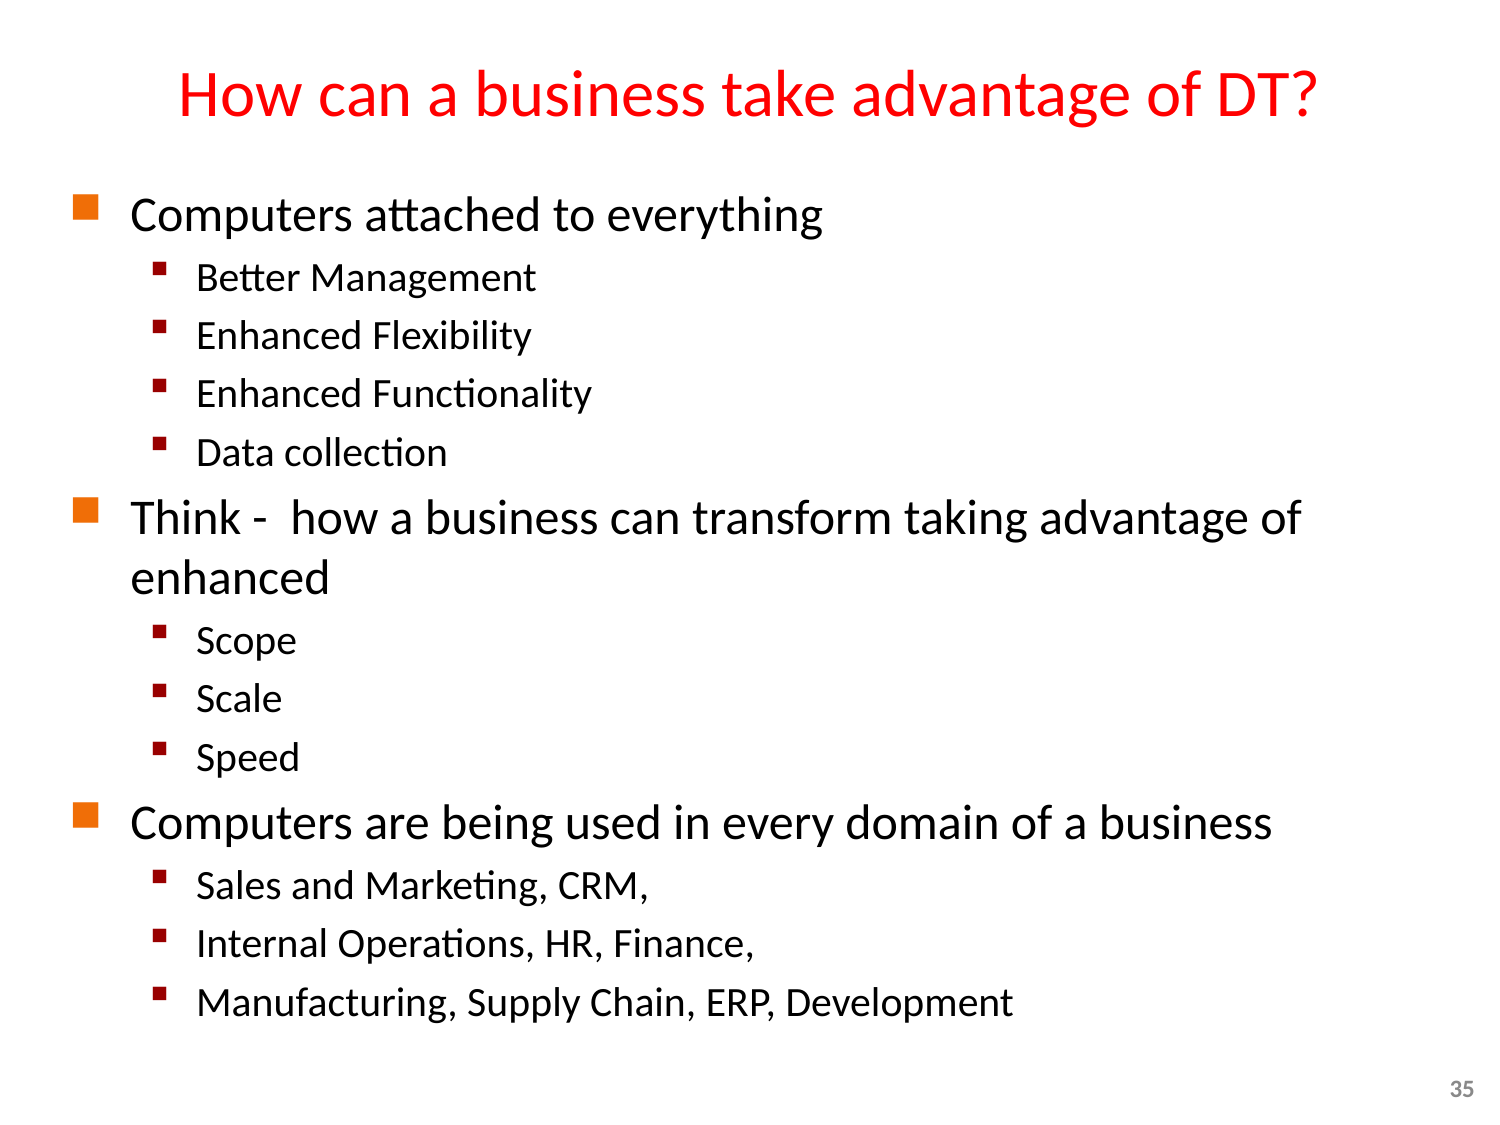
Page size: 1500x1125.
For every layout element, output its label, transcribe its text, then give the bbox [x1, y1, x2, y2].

list Computers attached to everything Better Management Enhanced Flexibility Enhanced Functionality Data collection Think - how a business can transform taking advantage of enhanced Scope Scale Speed Computers are being used in every domain of a business Sales and Marketing, CRM, Internal Operations, HR, Finance, Manufacturing, Supply Chain, ERP, Development [59, 149, 1435, 988]
title How can a business take advantage of DT? [59, 31, 1441, 149]
